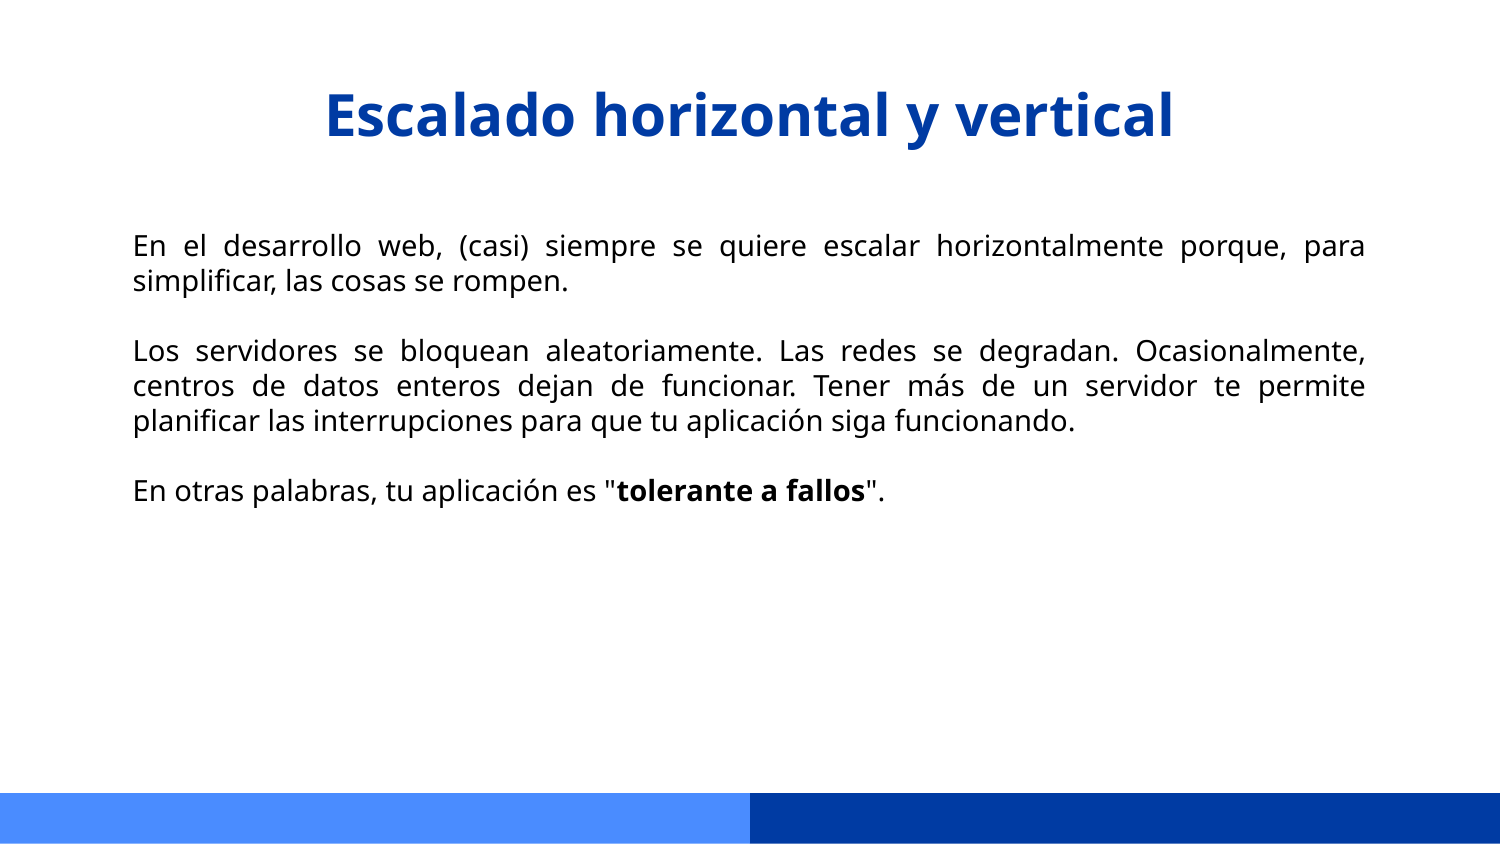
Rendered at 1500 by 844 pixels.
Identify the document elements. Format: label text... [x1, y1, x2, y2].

title Escalado horizontal y vertical [117, 62, 1383, 157]
text_box En el desarrollo web, (casi) siempre se quiere escalar horizontalmente porque, para simplificar, las cosas se rompen. Los servidores se bloquean aleatoriamente. Las redes se degradan. Ocasionalmente, centros de datos enteros dejan de funcionar. Tener más de un servidor te permite planificar las interrupciones para que tu aplicación siga funcionando. En otras palabras, tu aplicación es "tolerante a fallos". [117, 212, 1383, 767]
